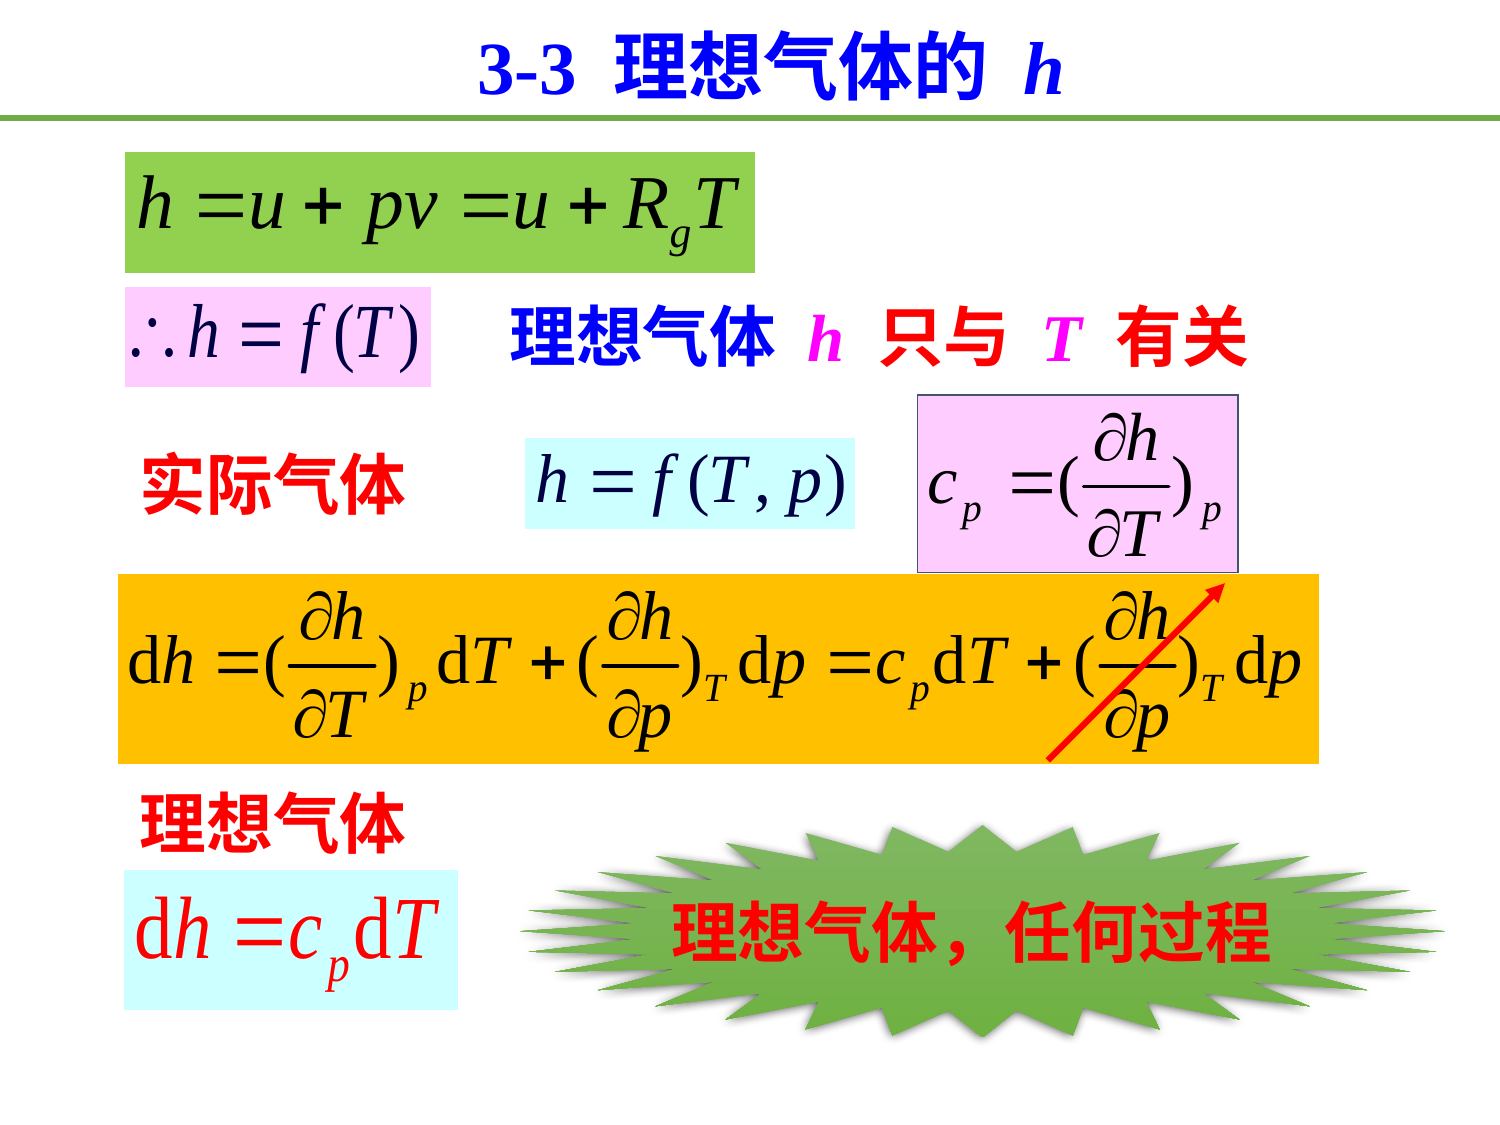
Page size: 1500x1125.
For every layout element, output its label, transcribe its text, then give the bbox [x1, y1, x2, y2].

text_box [520, 824, 1494, 1038]
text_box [124, 151, 755, 273]
text_box 理想气体 h 只与 T 有关 [494, 287, 1264, 382]
text_box 理想气体 [124, 774, 513, 870]
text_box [117, 573, 1319, 764]
text_box 3-3 理想气体的 h [462, 12, 1488, 118]
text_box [524, 438, 855, 529]
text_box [124, 287, 431, 388]
text_box 实际气体 [124, 435, 488, 531]
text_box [918, 395, 1237, 572]
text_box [124, 869, 458, 1011]
